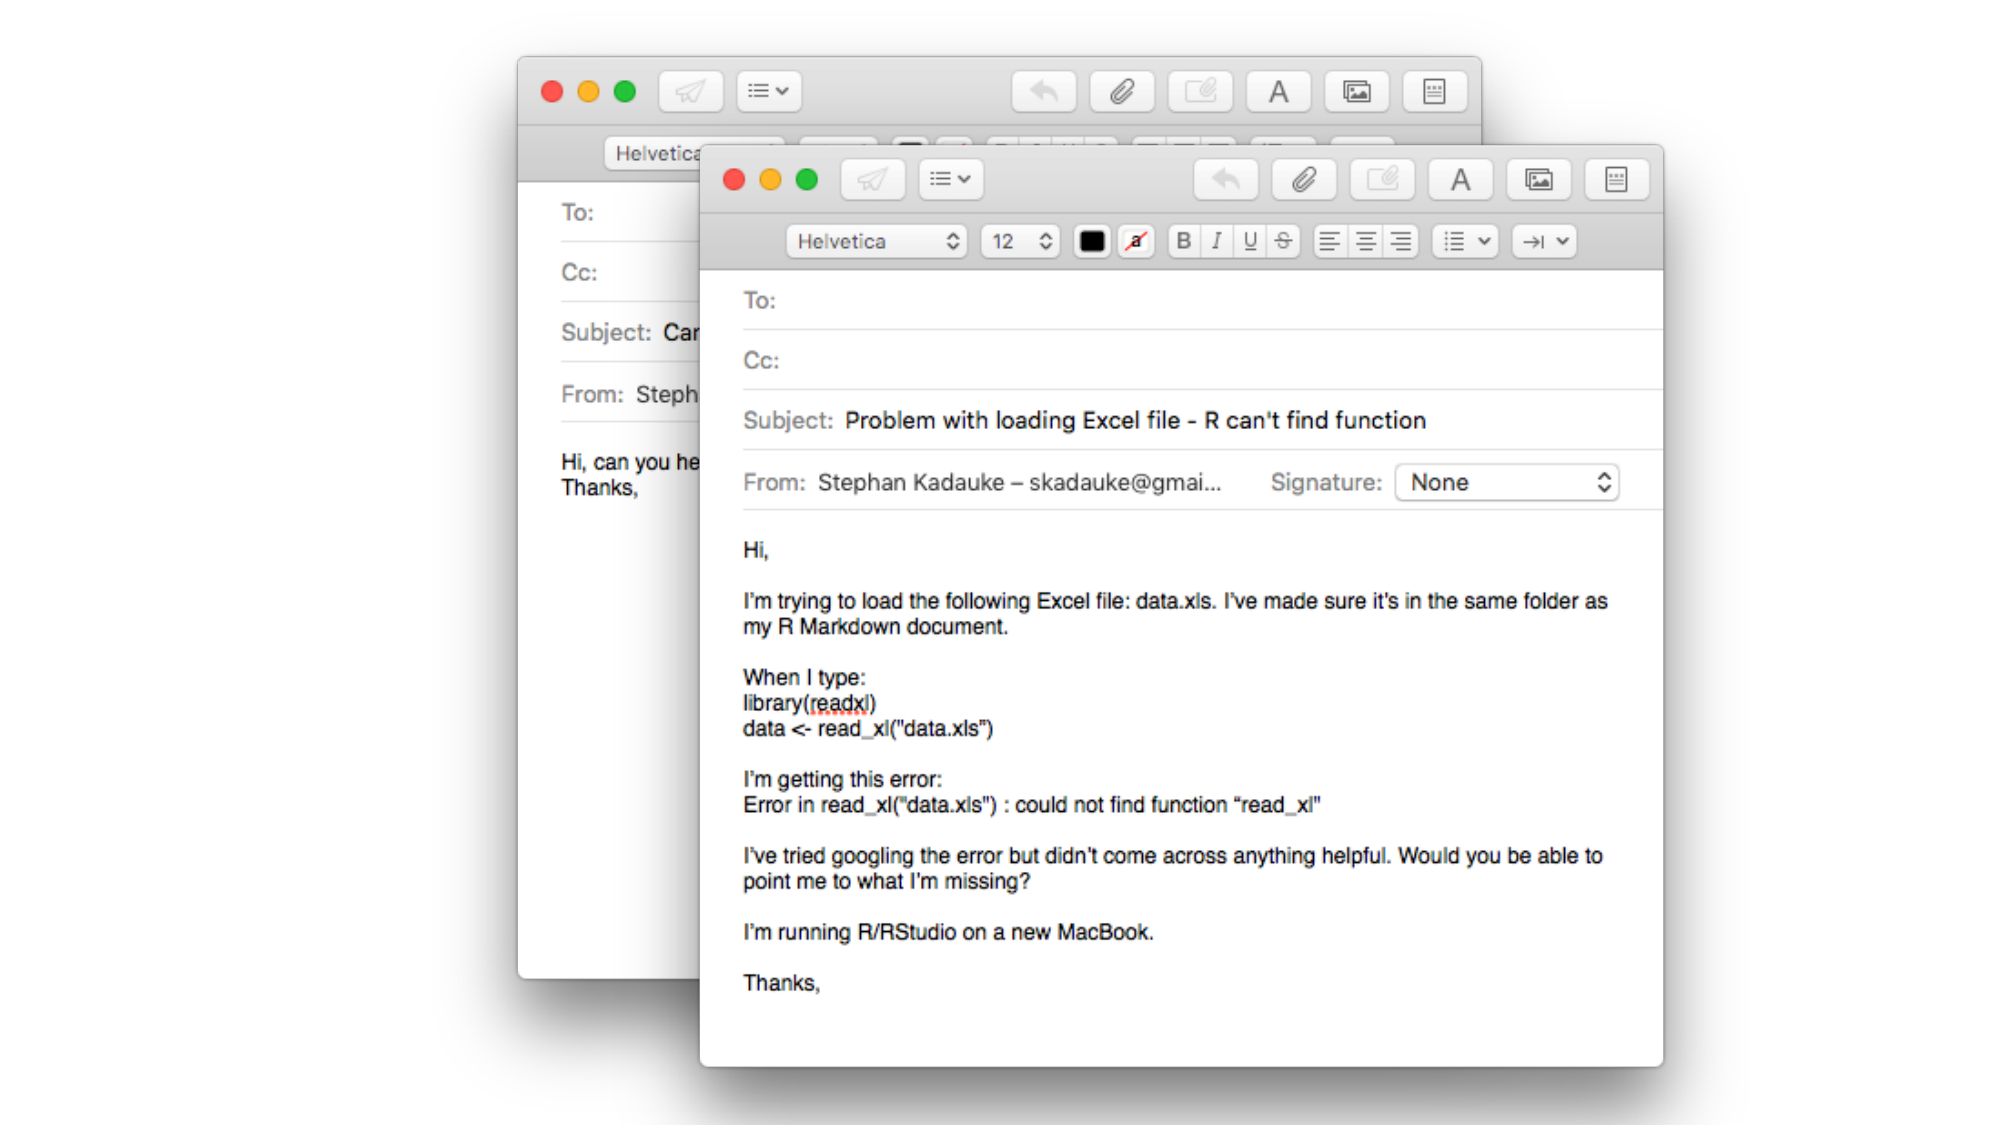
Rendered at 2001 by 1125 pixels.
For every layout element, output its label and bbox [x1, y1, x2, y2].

picture [416, 0, 1766, 1125]
